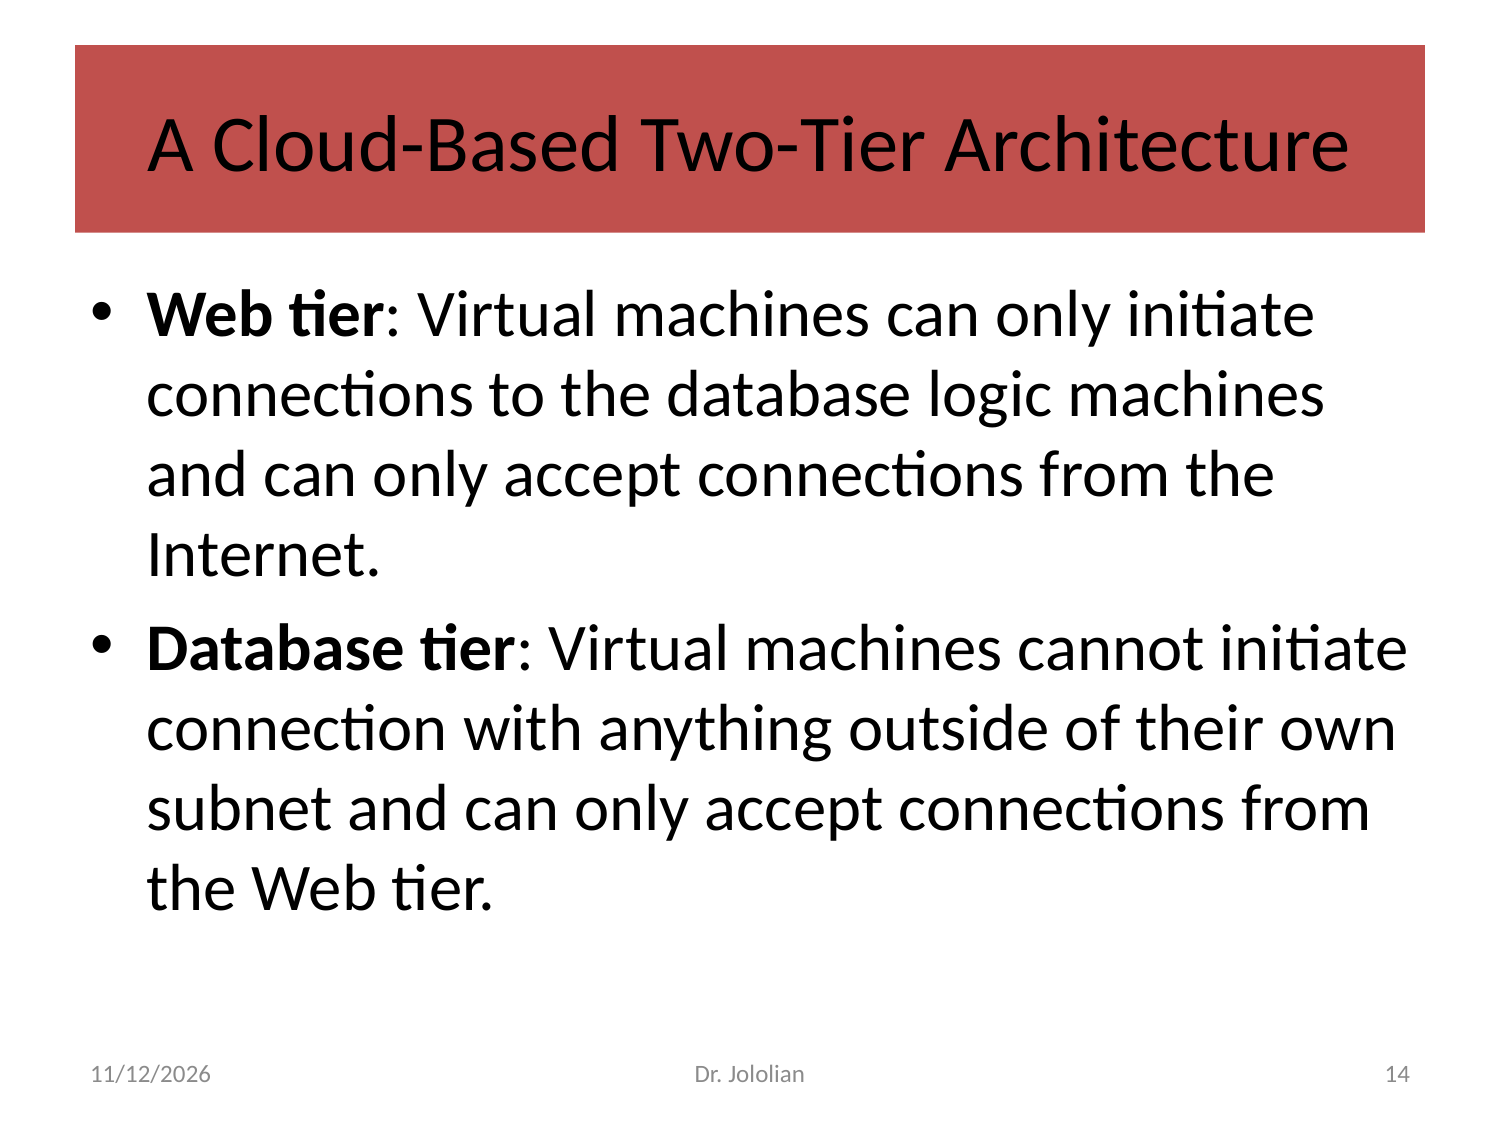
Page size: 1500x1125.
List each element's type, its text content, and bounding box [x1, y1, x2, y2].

title A Cloud-Based Two-Tier Architecture [75, 45, 1425, 233]
footer Dr. Jololian [512, 1042, 988, 1103]
slide_number 14 [1074, 1042, 1425, 1103]
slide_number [75, 1042, 425, 1103]
list Web tier: Virtual machines can only initiate connections to the database logic machines and can only accept connections from the Internet. Database tier: Virtual machines cannot initiate connection with anything outside of their own subnet and can only accept connections from the Web tier. [75, 262, 1425, 1005]
